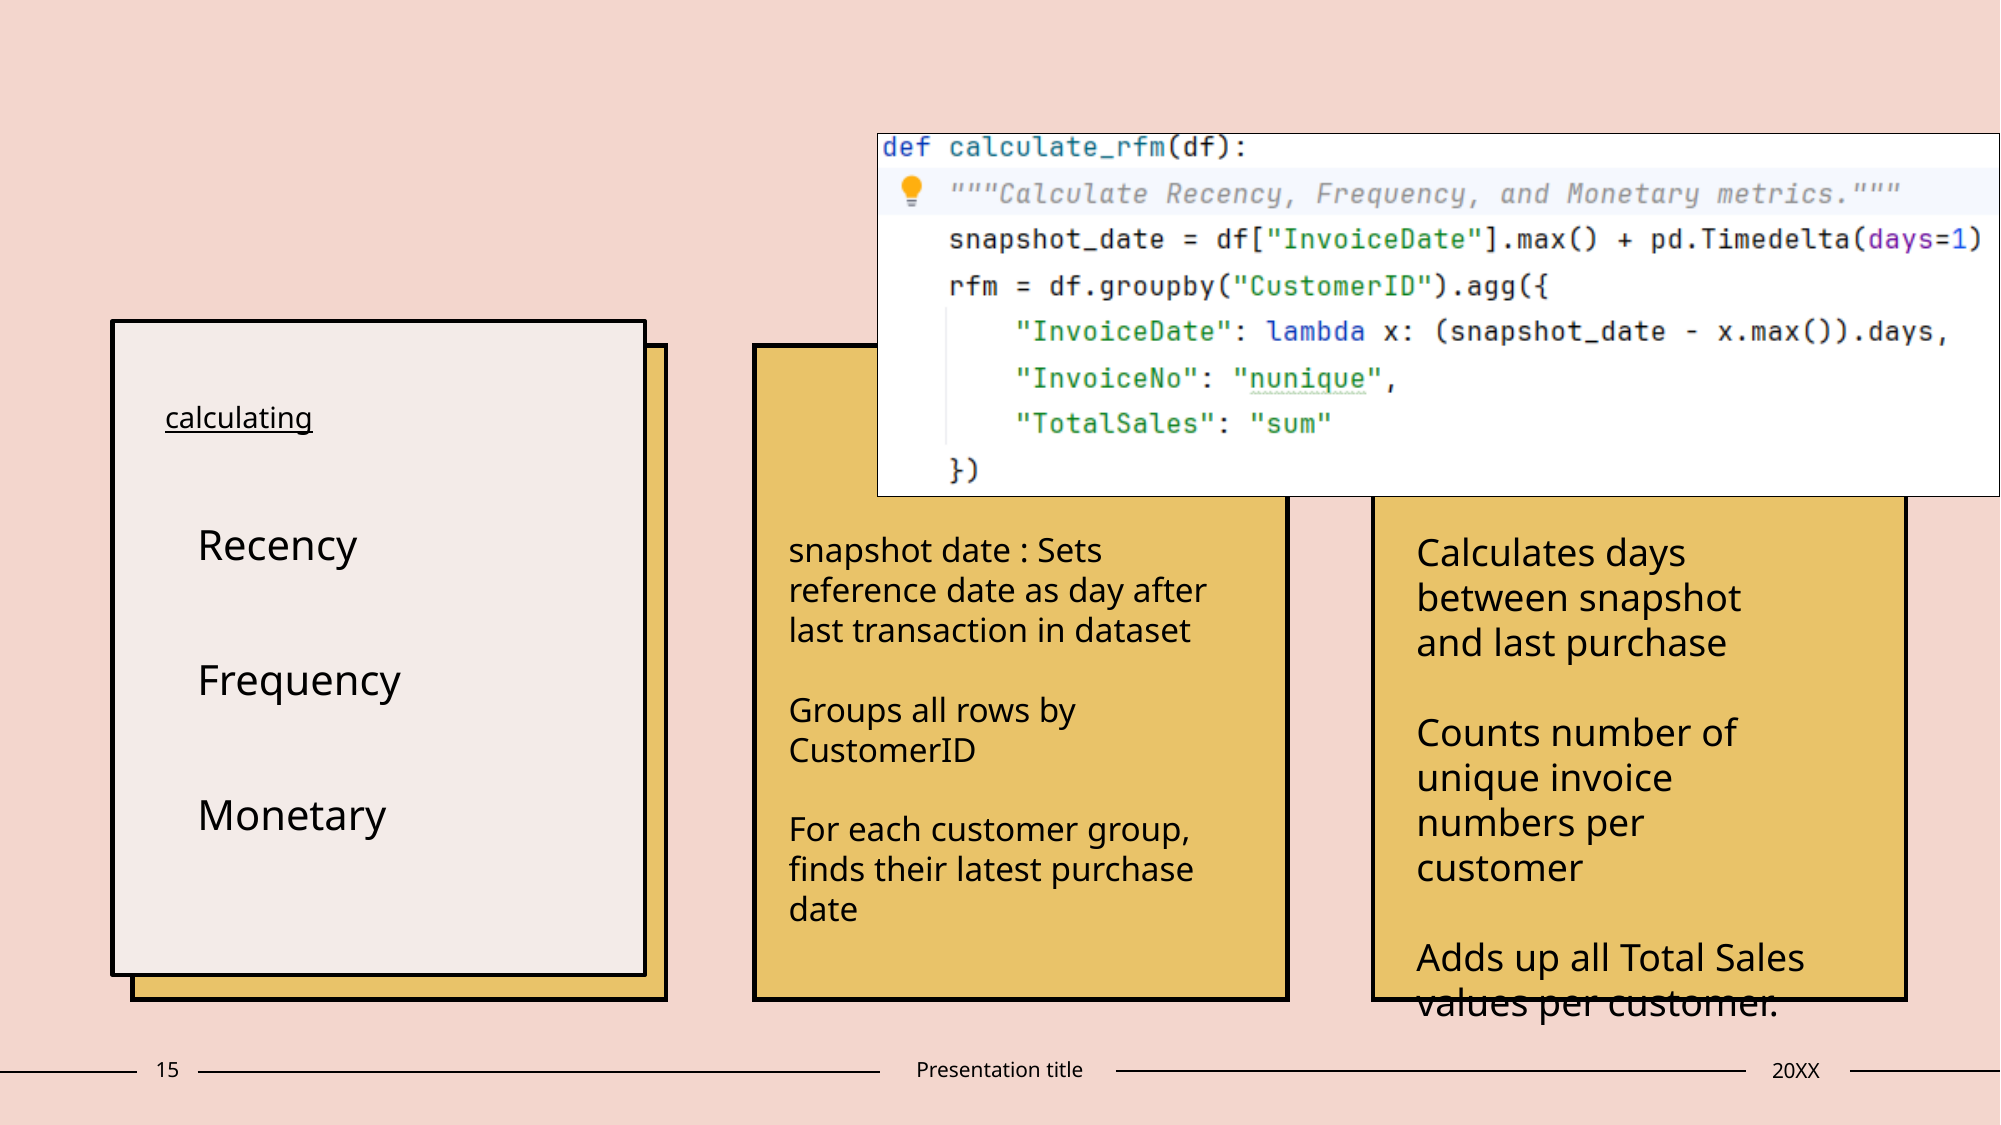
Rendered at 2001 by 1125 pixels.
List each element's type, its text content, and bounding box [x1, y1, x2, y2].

list snapshot date : Sets reference date as day after last transaction in dataset Groups all rows by CustomerID For each customer group, finds their latest purchase date [773, 521, 1224, 899]
slide_number 15 [137, 1050, 198, 1091]
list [877, 133, 2000, 497]
slide_number 20XX [1743, 1050, 1849, 1091]
list calculating Recency Frequency Monetary​ [110, 319, 647, 977]
text_box Calculates days between snapshot and last purchase Counts number of unique invoice numbers per customer Adds up all Total Sales values per customer. [1401, 521, 1832, 1032]
footer Presentation title [879, 1050, 1120, 1091]
